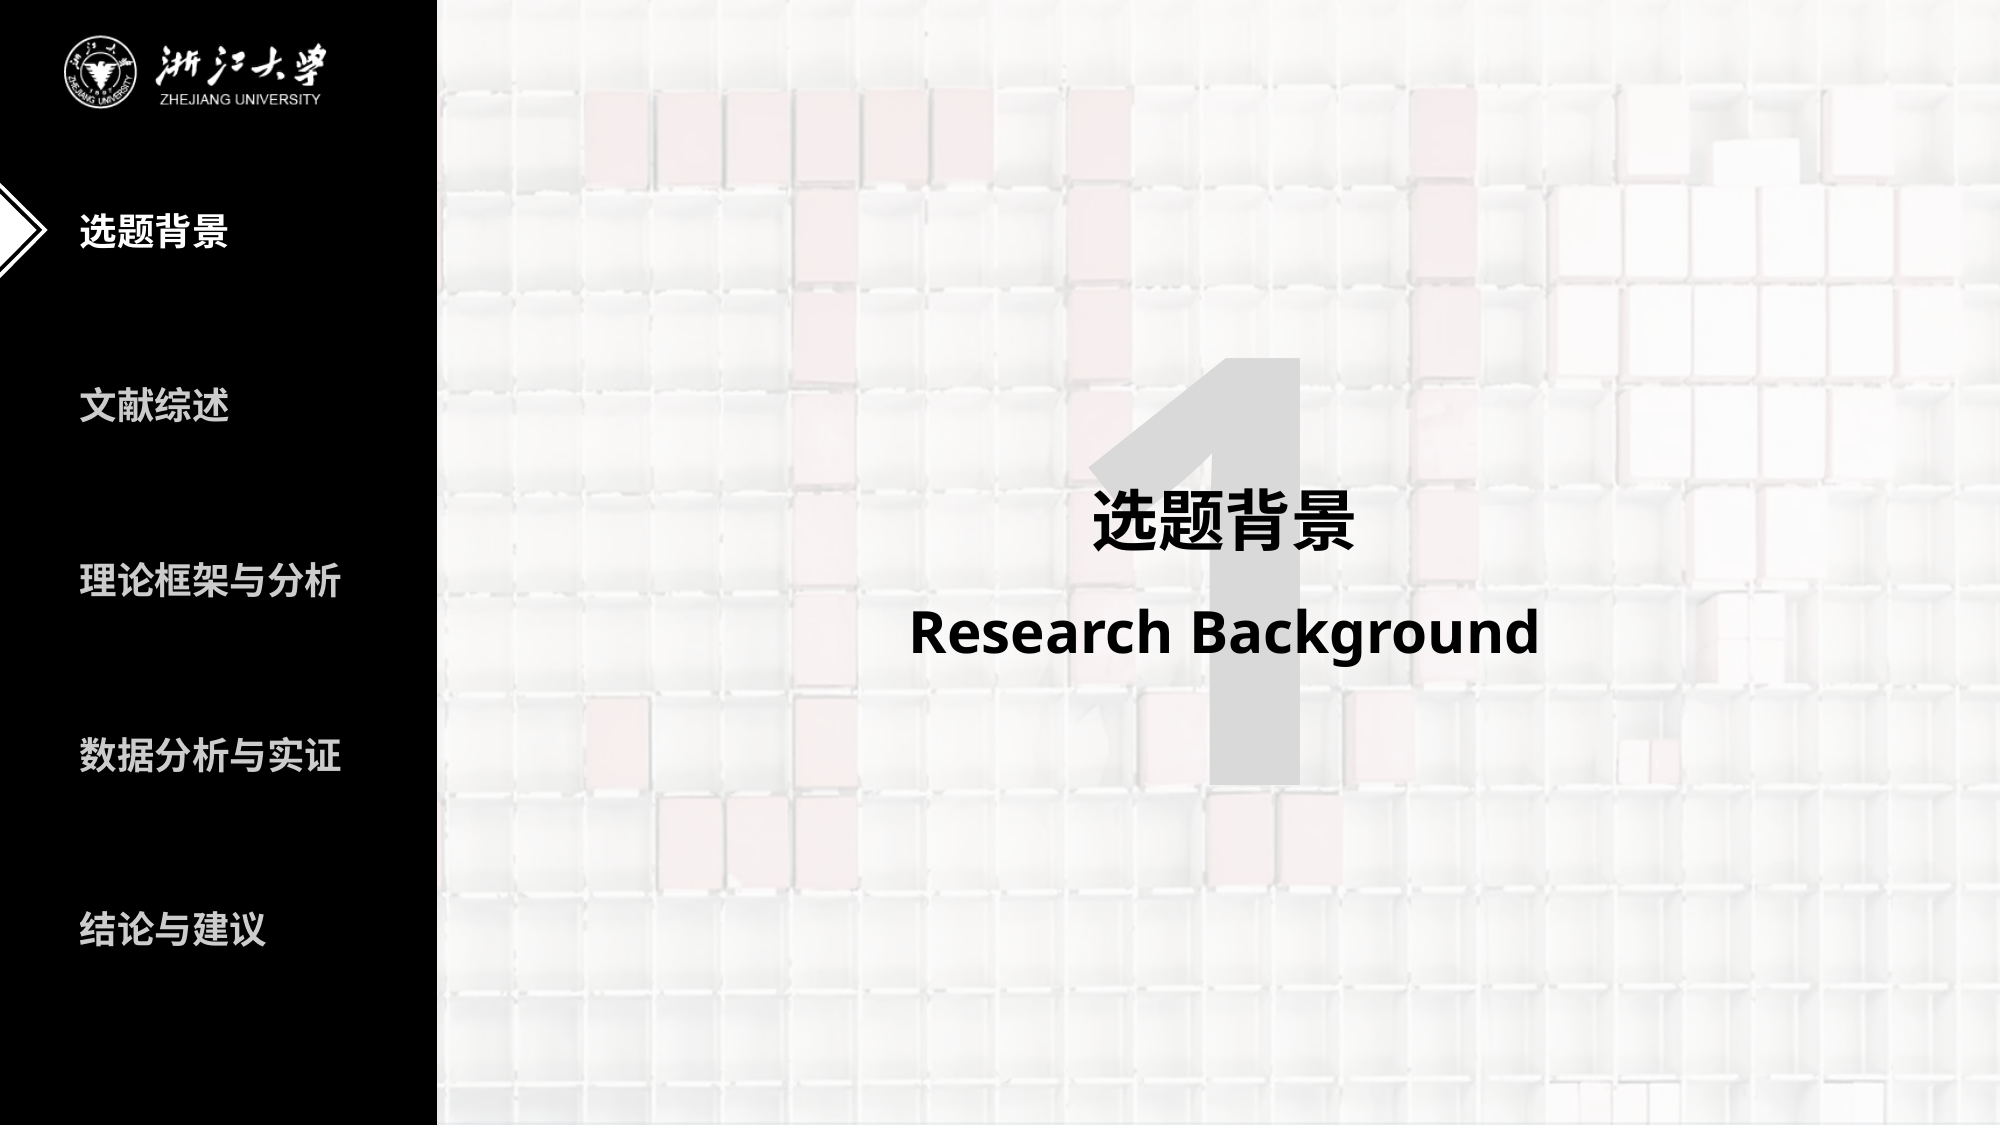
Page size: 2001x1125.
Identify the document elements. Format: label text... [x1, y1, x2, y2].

text_box 理论框架与分析 [64, 549, 362, 610]
text_box 文献综述 [64, 374, 362, 435]
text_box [0, 197, 34, 264]
picture [64, 33, 338, 113]
text_box 结论与建议 [64, 899, 362, 959]
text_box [833, 179, 1616, 920]
text_box 数据分析与实证 [64, 724, 362, 785]
text_box 选题背景 [64, 200, 362, 260]
text_box [0, 0, 438, 1125]
